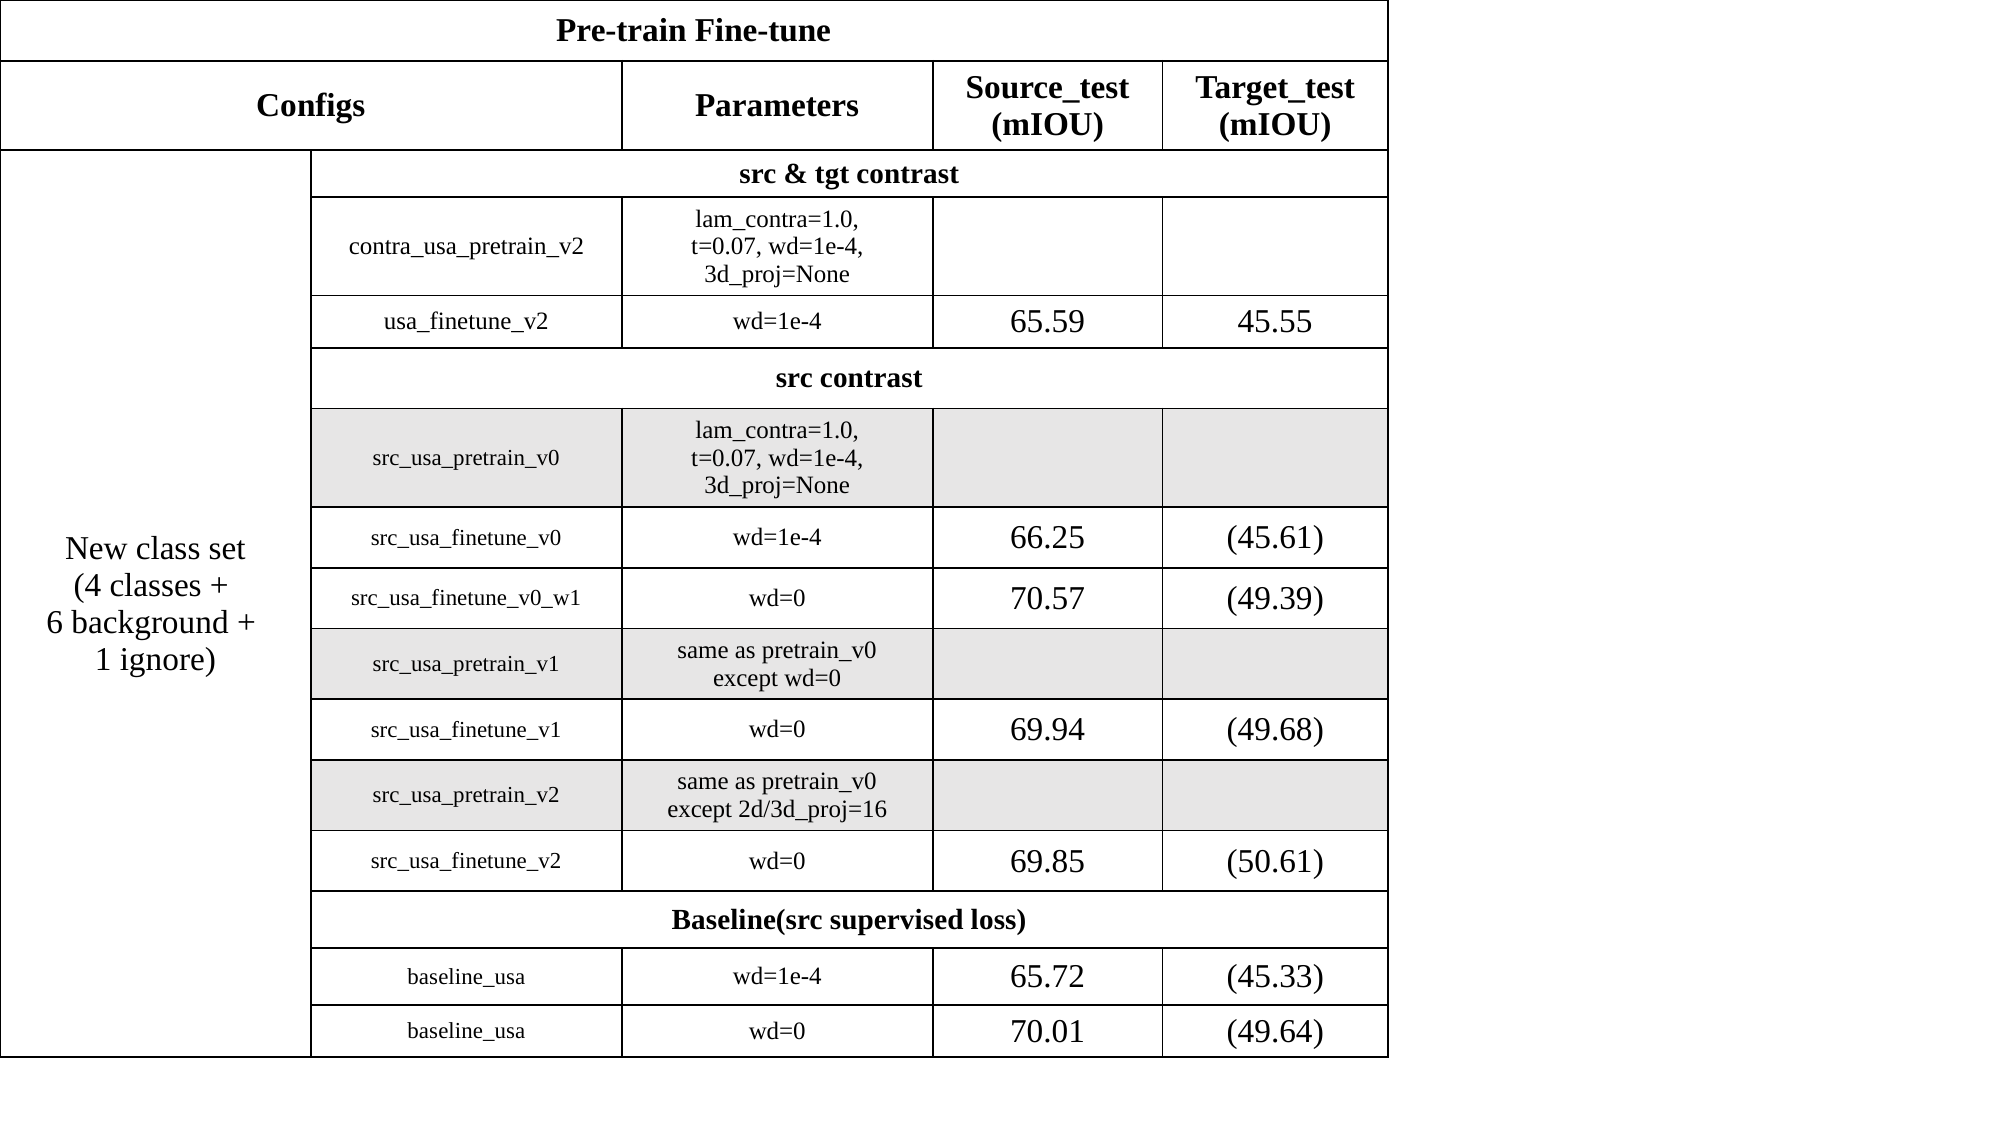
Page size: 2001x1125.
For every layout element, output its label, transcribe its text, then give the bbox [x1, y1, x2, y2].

table_cell (49.39) [1163, 569, 1387, 628]
table_cell 65.72 [934, 949, 1162, 1004]
table_cell contra_usa_pretrain_v2 [312, 198, 621, 295]
table_cell src_usa_pretrain_v1 [312, 629, 621, 698]
table_cell (45.33) [1163, 949, 1387, 1004]
table_cell 69.94 [934, 700, 1162, 759]
table_cell baseline_usa [312, 1006, 621, 1056]
table_cell [934, 629, 1162, 698]
table_cell [1163, 761, 1387, 830]
table_cell src contrast [312, 349, 1387, 408]
table_cell src_usa_finetune_v0 [312, 508, 621, 567]
table_cell Source_test (mIOU) [934, 62, 1162, 149]
table_cell 69.85 [934, 831, 1162, 890]
table_cell 66.25 [934, 508, 1162, 567]
table_cell same as pretrain_v0 except 2d/3d_proj=16 [623, 761, 932, 830]
table_cell baseline_usa [312, 949, 621, 1004]
table_cell [934, 198, 1162, 295]
table_cell Baseline(src supervised loss) [312, 892, 1387, 947]
table_cell [934, 409, 1162, 506]
table_cell wd=1e-4 [623, 949, 932, 1004]
table_cell [1163, 409, 1387, 506]
table_cell src_usa_pretrain_v0 [312, 409, 621, 506]
table_cell lam_contra=1.0, t=0.07, wd=1e-4, 3d_proj=None [623, 198, 932, 295]
table_cell src & tgt contrast [312, 151, 1387, 196]
table_cell wd=0 [623, 700, 932, 759]
table_cell (49.68) [1163, 700, 1387, 759]
table_cell wd=0 [623, 1006, 932, 1056]
table_cell Target_test (mIOU) [1163, 62, 1387, 149]
table_cell [1163, 198, 1387, 295]
table_cell 70.57 [934, 569, 1162, 628]
table_cell wd=0 [623, 831, 932, 890]
table_cell src_usa_finetune_v0_w1 [312, 569, 621, 628]
table_cell 65.59 [934, 296, 1162, 347]
table_cell Parameters [623, 62, 932, 149]
table_cell wd=0 [623, 569, 932, 628]
table_cell Configs [1, 62, 621, 149]
table_cell [934, 761, 1162, 830]
table_header Pre-train Fine-tune [1, 1, 1387, 60]
table_cell src_usa_finetune_v1 [312, 700, 621, 759]
table_cell [1163, 629, 1387, 698]
table_cell 45.55 [1163, 296, 1387, 347]
table_cell same as pretrain_v0 except wd=0 [623, 629, 932, 698]
table_cell (45.61) [1163, 508, 1387, 567]
table_cell 70.01 [934, 1006, 1162, 1056]
table_cell src_usa_pretrain_v2 [312, 761, 621, 830]
table_cell (49.64) [1163, 1006, 1387, 1056]
table_cell New class set (4 classes + 6 background + 1 ignore) [1, 151, 310, 1056]
table_cell (50.61) [1163, 831, 1387, 890]
table_cell usa_finetune_v2 [312, 296, 621, 347]
table_cell lam_contra=1.0, t=0.07, wd=1e-4, 3d_proj=None [623, 409, 932, 506]
table_cell wd=1e-4 [623, 508, 932, 567]
table_cell src_usa_finetune_v2 [312, 831, 621, 890]
table_cell wd=1e-4 [623, 296, 932, 347]
